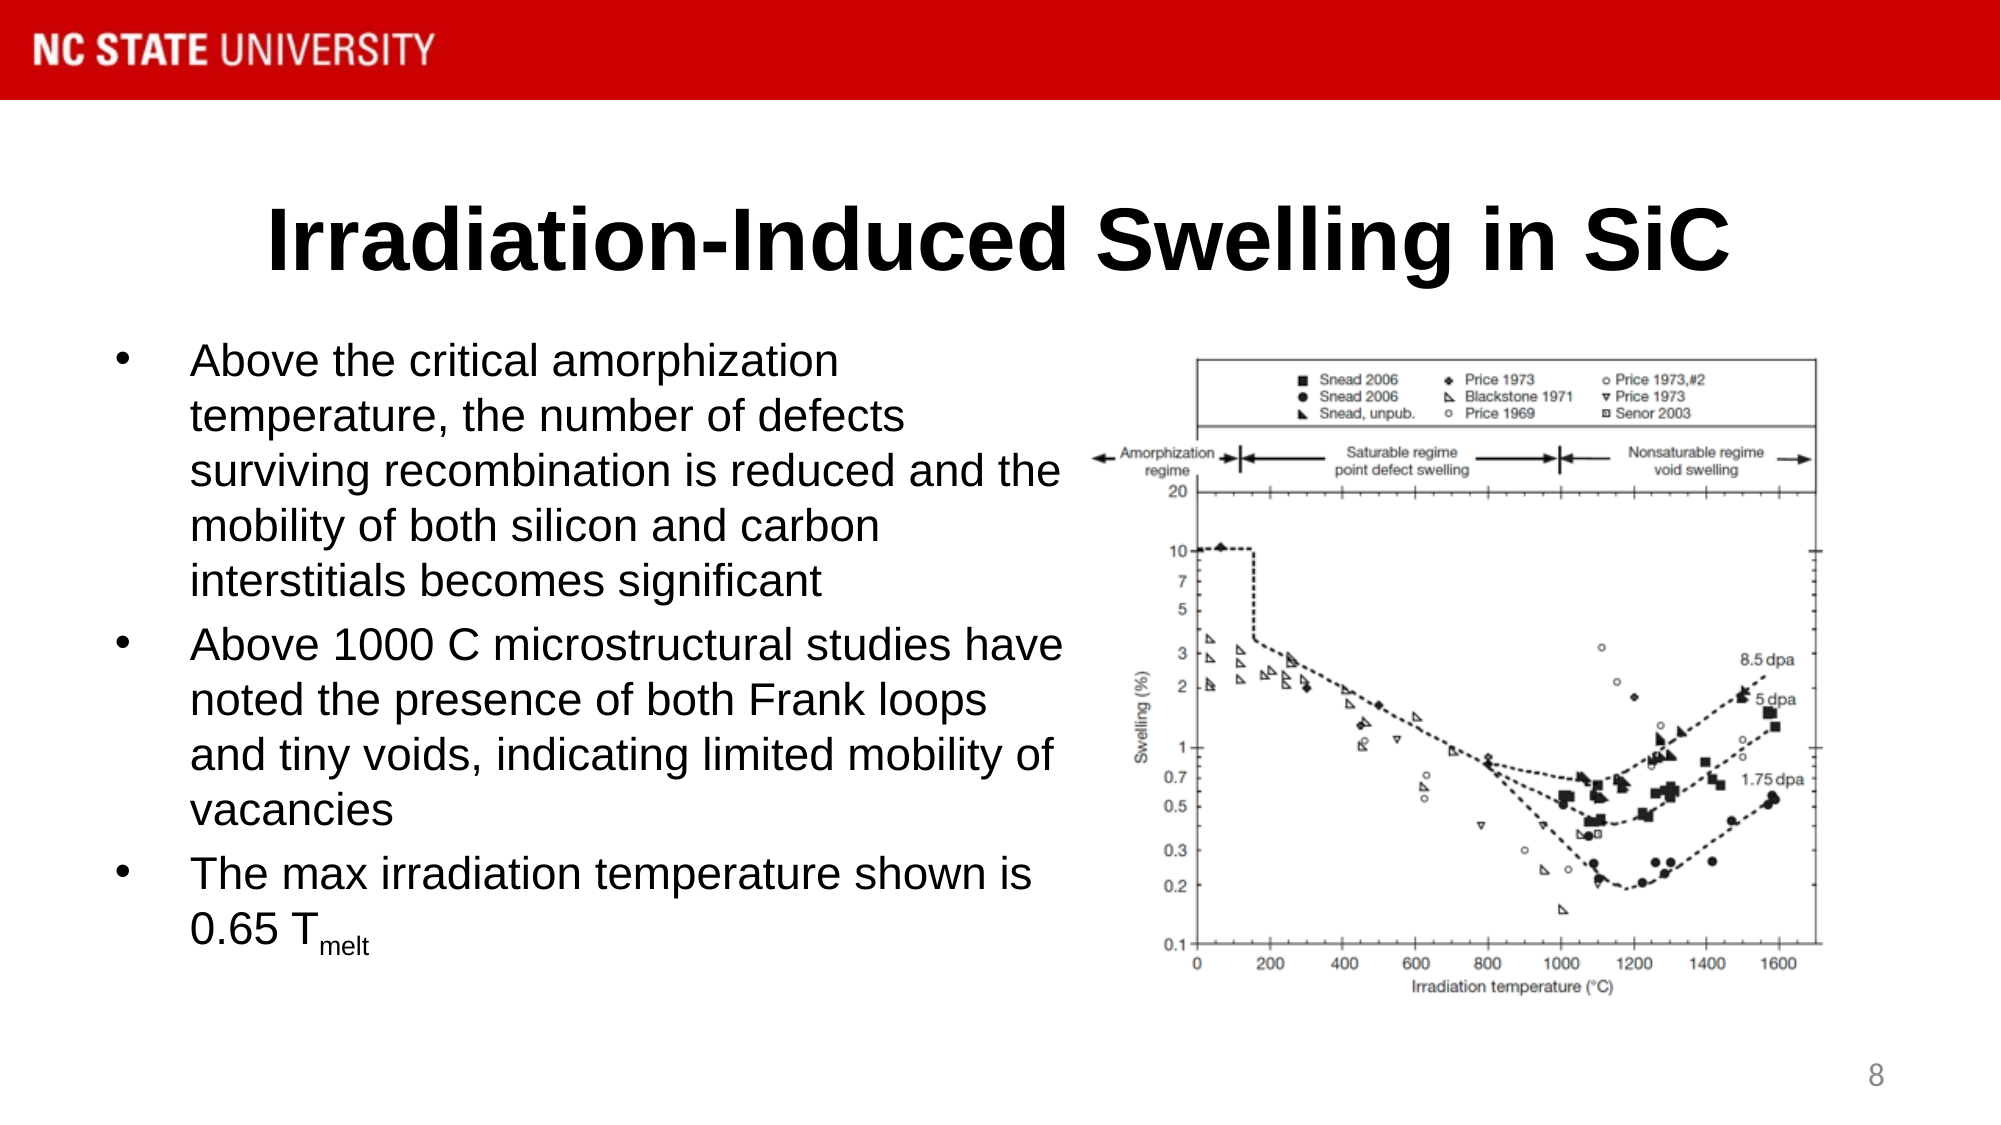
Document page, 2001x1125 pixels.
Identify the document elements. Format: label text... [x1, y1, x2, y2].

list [1071, 322, 1845, 1006]
list Above the critical amorphization temperature, the number of defects surviving recombination is reduced and the mobility of both silicon and carbon interstitials becomes significant Above 1000 C microstructural studies have noted the presence of both Frank loops and tiny voids, indicating limited mobility of vacancies The max irradiation temperature shown is 0.65 Tmelt [99, 322, 1070, 1005]
slide_number 8 [1433, 1042, 1900, 1103]
title Irradiation-Induced Swelling in SiC [99, 147, 1900, 323]
picture [0, 0, 2001, 100]
